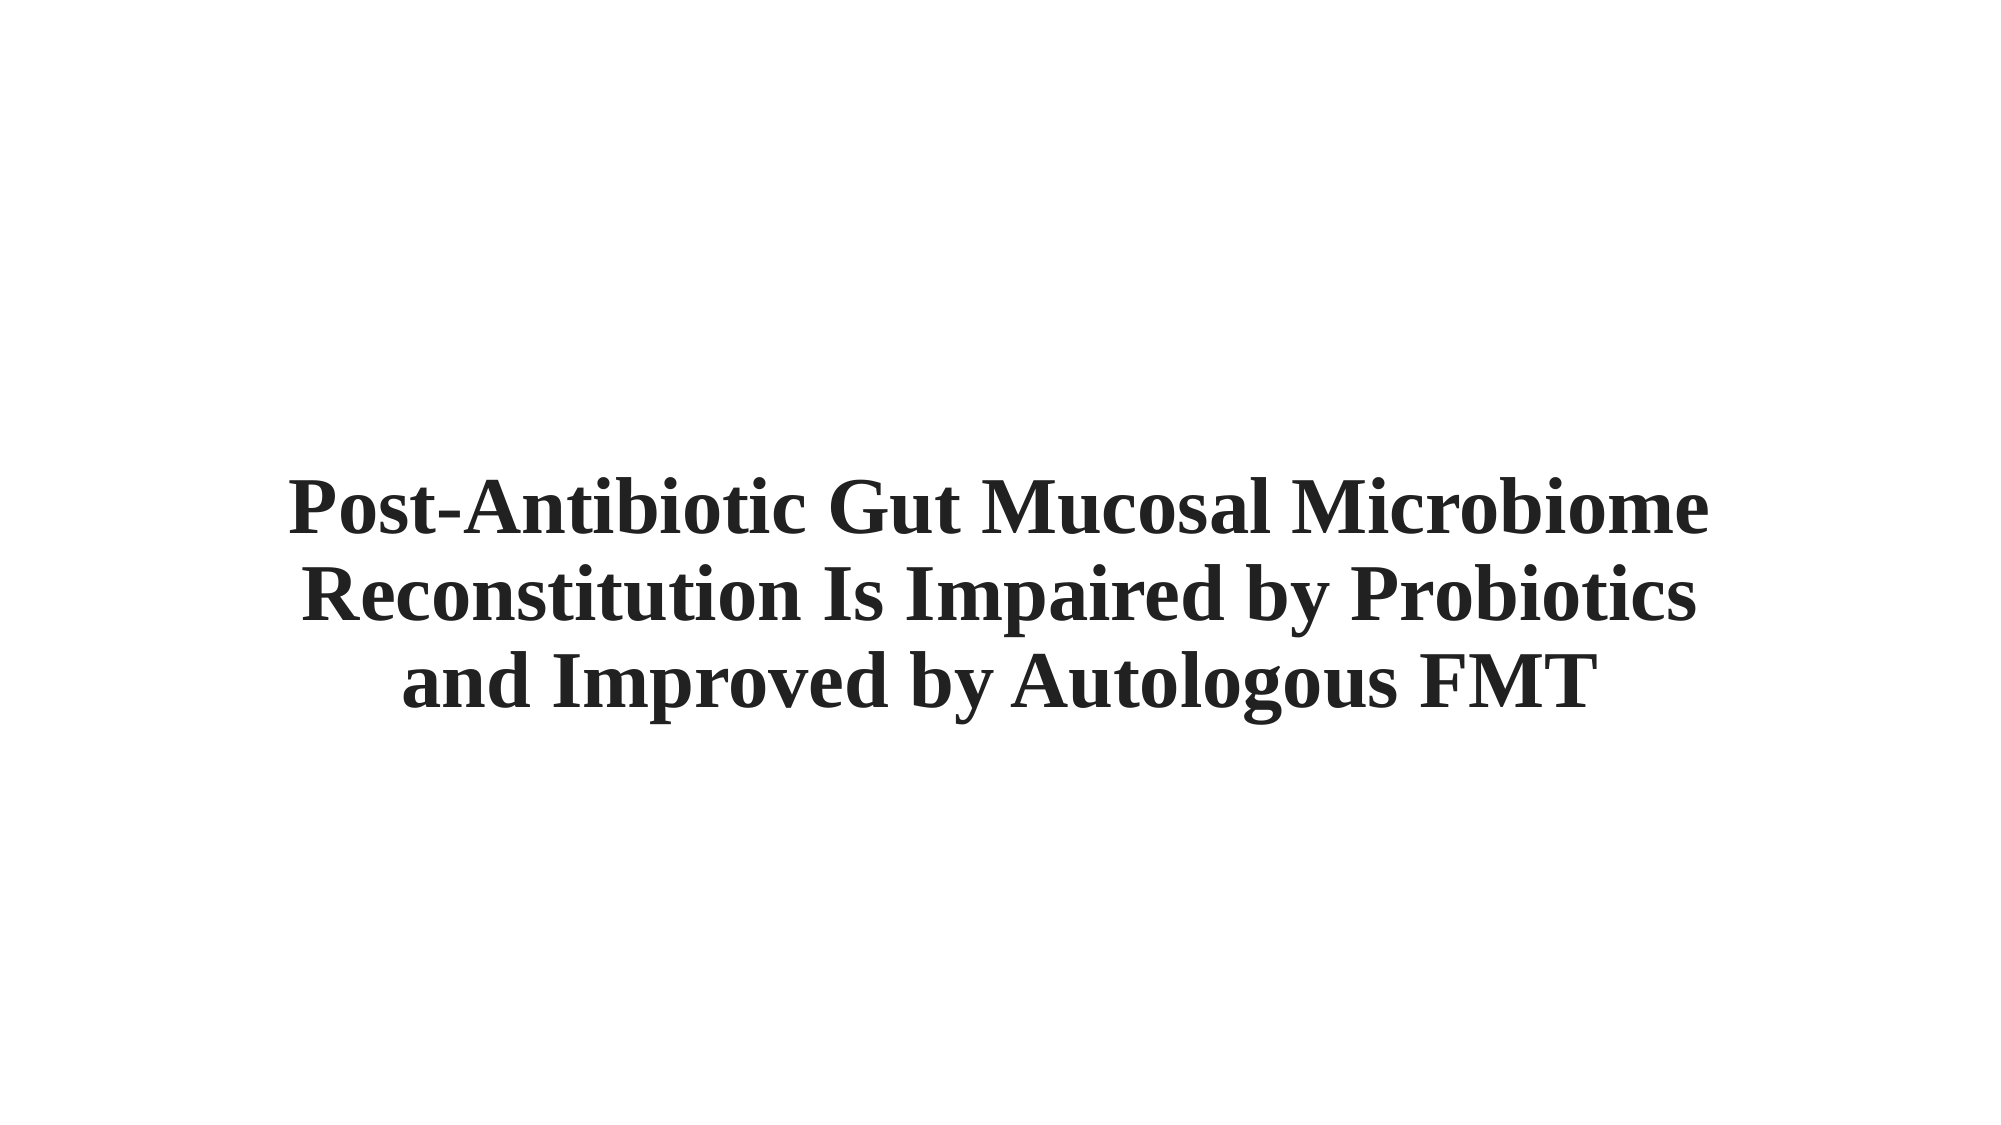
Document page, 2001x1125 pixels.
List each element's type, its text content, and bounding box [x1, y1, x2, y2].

title Post-Antibiotic Gut Mucosal Microbiome Reconstitution Is Impaired by Probiotics and Improved by Autologous FMT [249, 450, 1750, 842]
